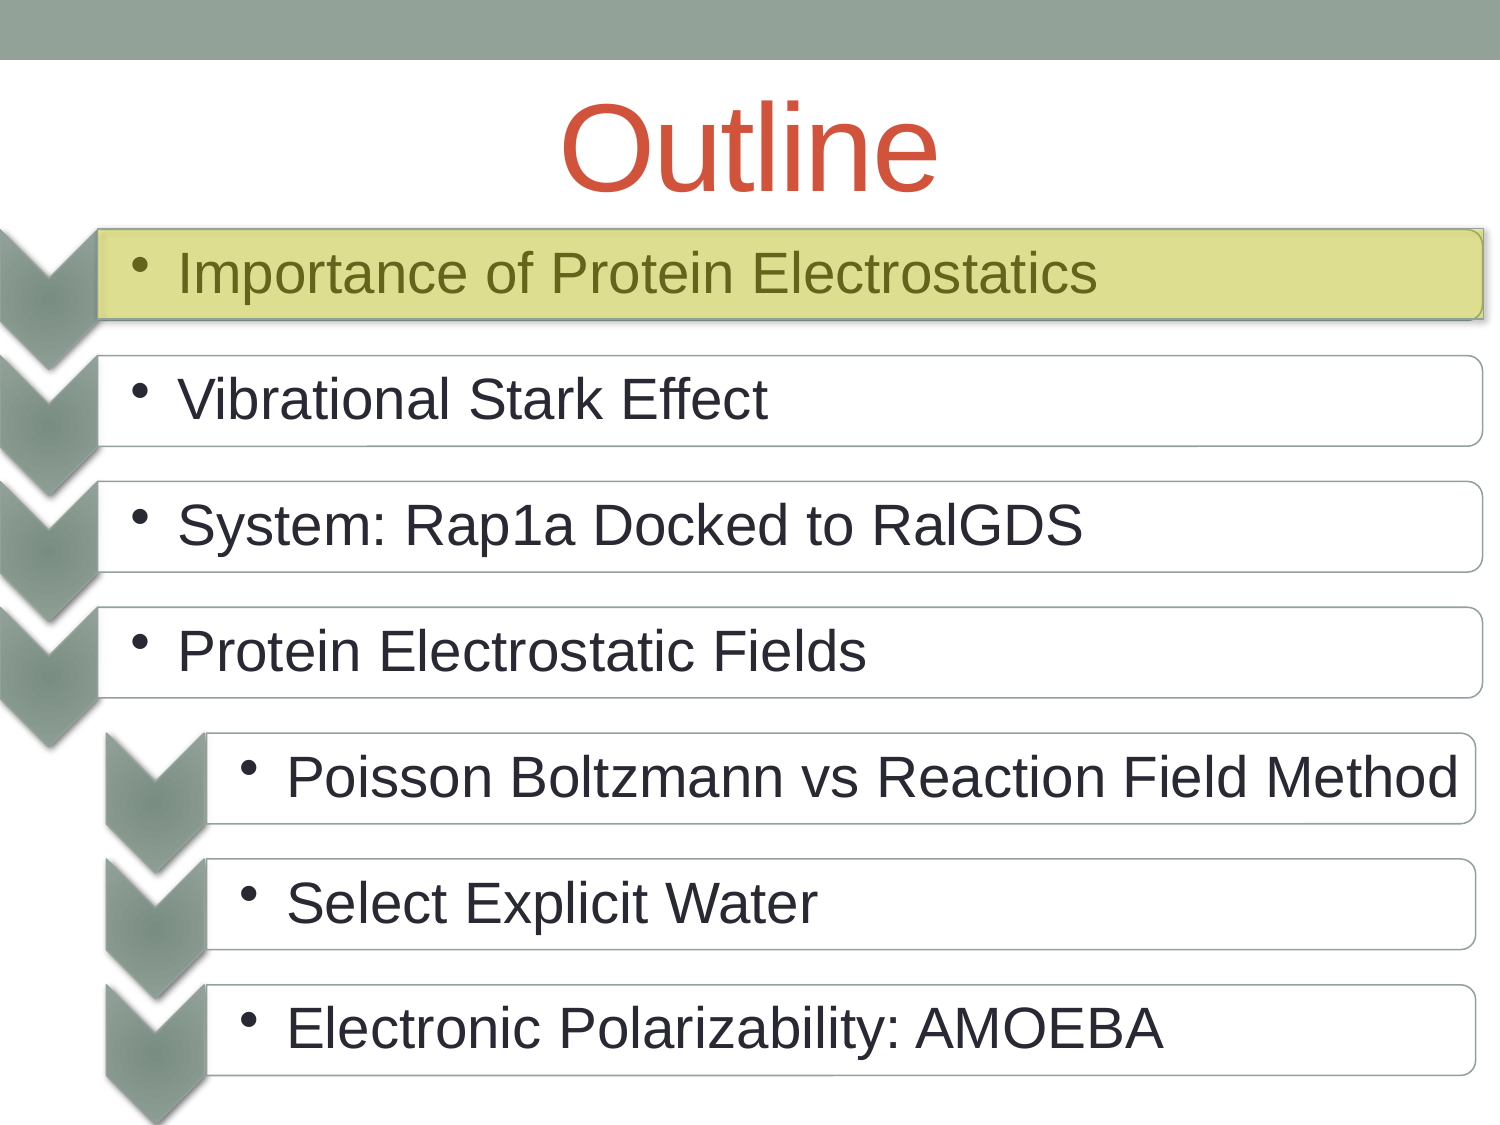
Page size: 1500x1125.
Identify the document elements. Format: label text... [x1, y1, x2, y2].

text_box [0, 228, 1483, 1125]
title Outline [0, 61, 1500, 222]
